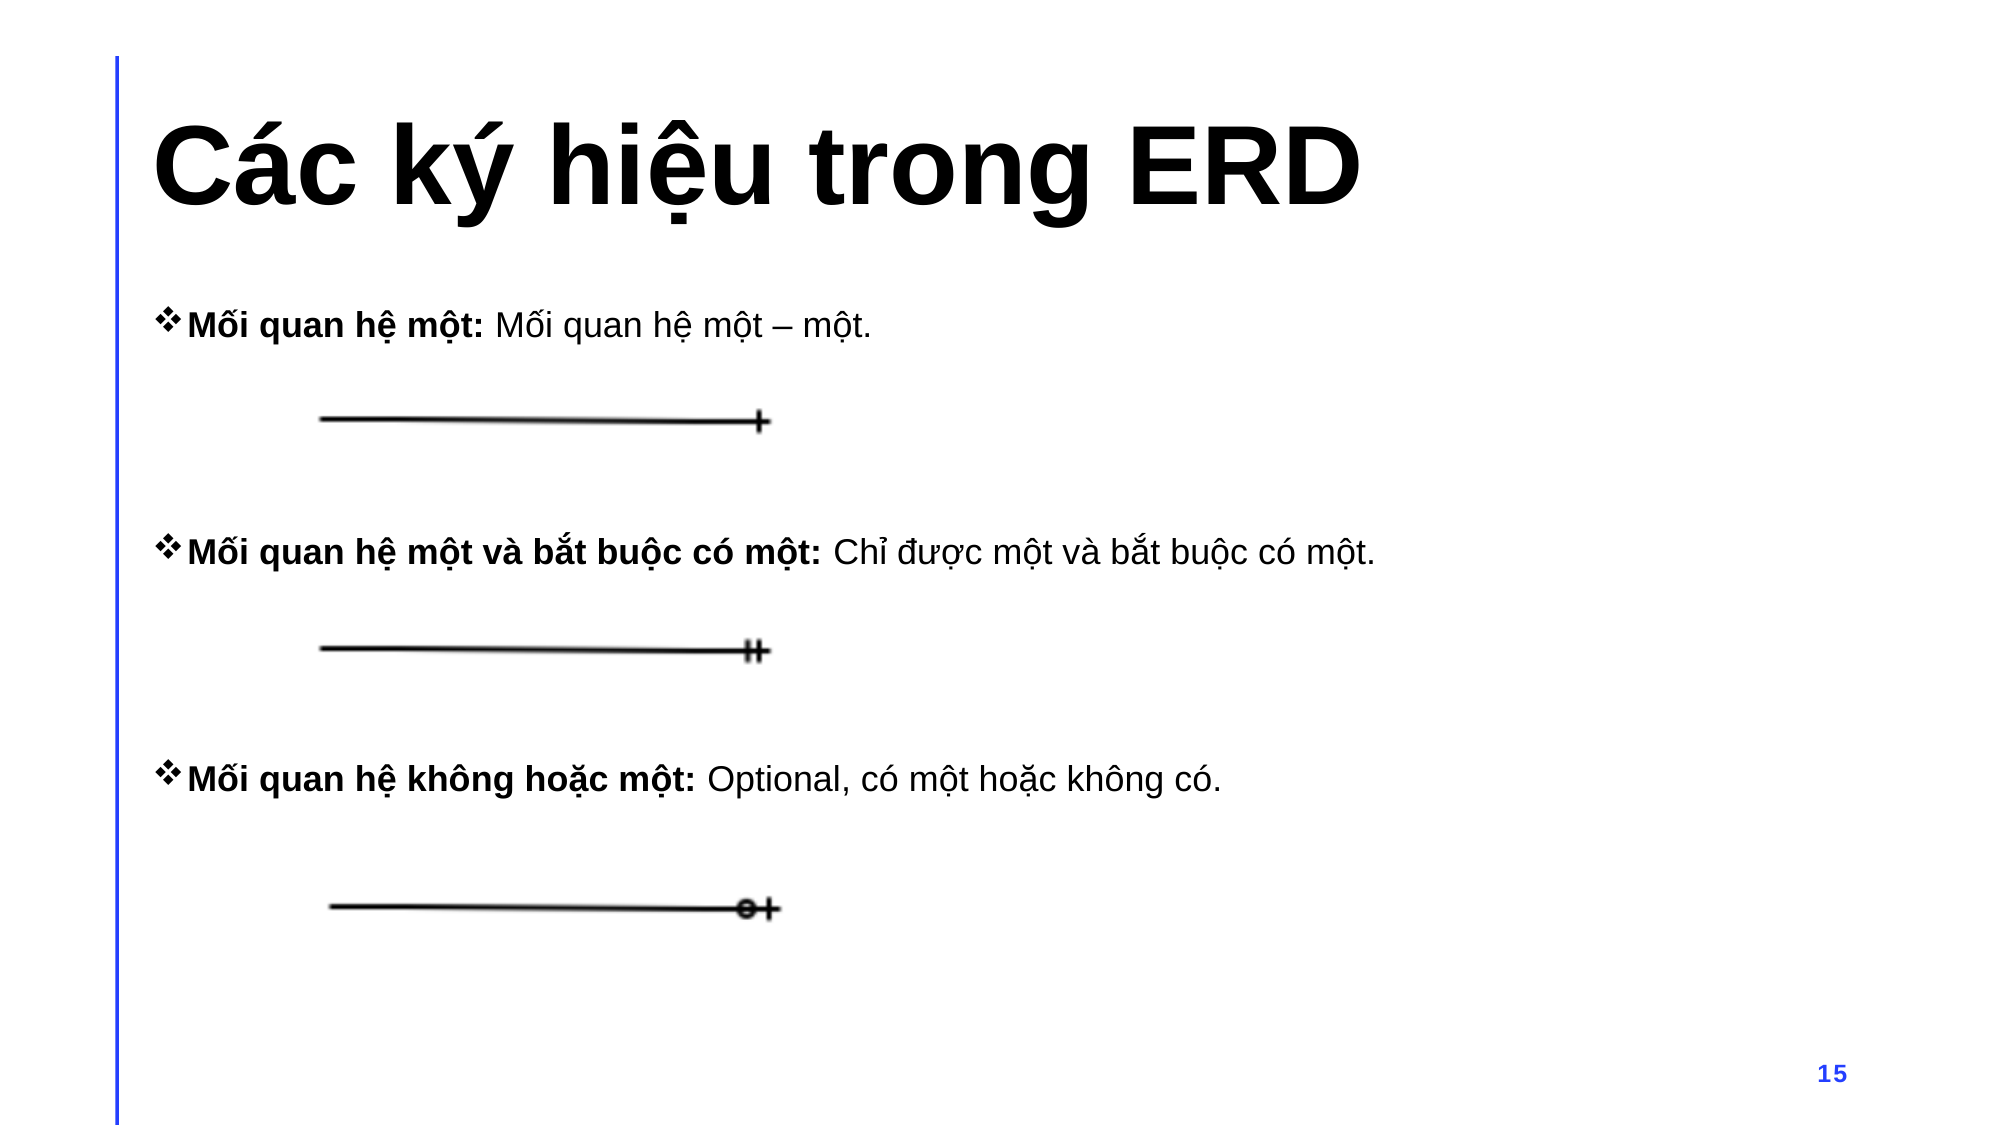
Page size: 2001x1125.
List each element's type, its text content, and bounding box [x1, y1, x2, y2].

picture [293, 871, 816, 961]
picture [293, 371, 800, 480]
list Mối quan hệ một: Mối quan hệ một – một. Mối quan hệ một và bắt buộc có một: Chỉ được một và bắt buộc có một. Mối quan hệ không hoặc một: Optional, có một hoặc không có. [137, 299, 1863, 1014]
picture [287, 583, 800, 723]
title Các ký hiệu trong ERD [137, 59, 1863, 278]
slide_number 15 [1412, 1042, 1863, 1103]
